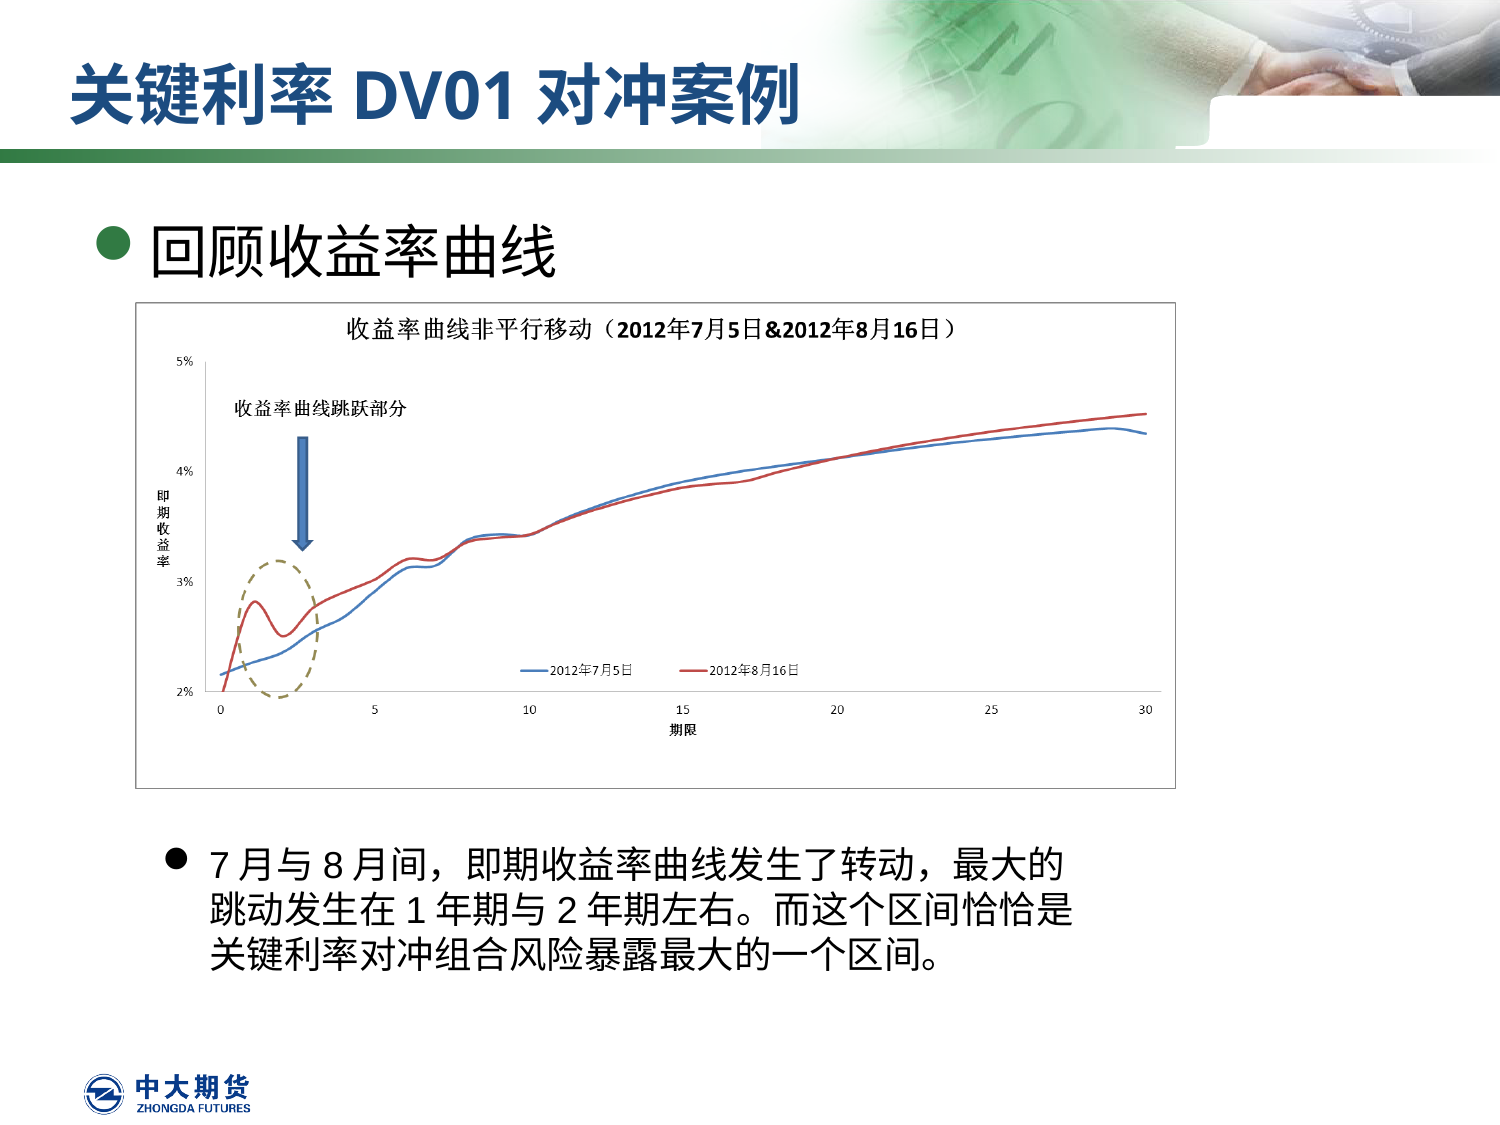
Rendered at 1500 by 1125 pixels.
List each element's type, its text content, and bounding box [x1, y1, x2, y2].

picture [82, 1057, 258, 1125]
text_box 7月与8月间，即期收益率曲线发生了转动，最大的跳动发生在1年期与2年期左右。而这个区间恰恰是关键利率对冲组合风险暴露最大的一个区间。 [147, 834, 1117, 984]
title 关键利率DV01对冲案例 [53, 42, 1187, 143]
list 回顾收益率曲线 [76, 208, 1427, 1038]
picture [135, 302, 1176, 789]
picture [761, 0, 1500, 150]
